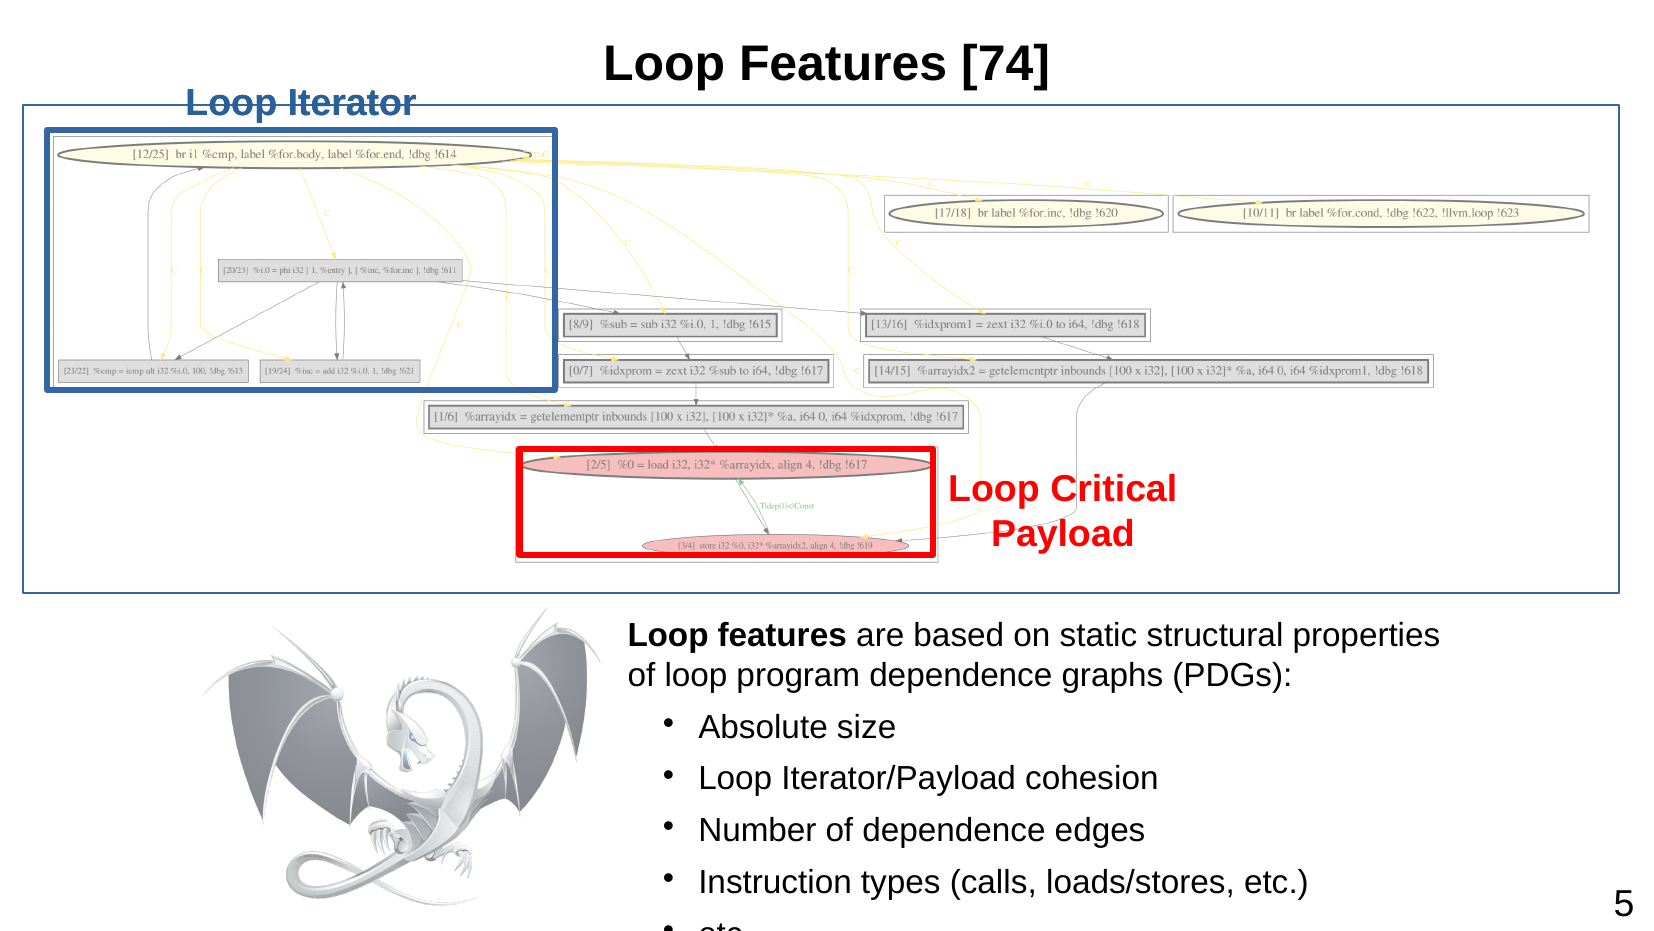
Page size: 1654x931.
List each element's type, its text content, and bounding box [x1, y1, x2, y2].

text_box 5 [1594, 871, 1654, 931]
picture [23, 106, 1619, 931]
text_box Loop Iterator [47, 70, 556, 103]
text_box Loop features are based on static structural properties of loop program dependence graphs (PDGs): Absolute size Loop Iterator/Payload cohesion Number of dependence edges Instruction types (calls, loads/stores, etc.) etc. [612, 605, 1487, 931]
text_box Loop Features [74] [0, 22, 1654, 98]
